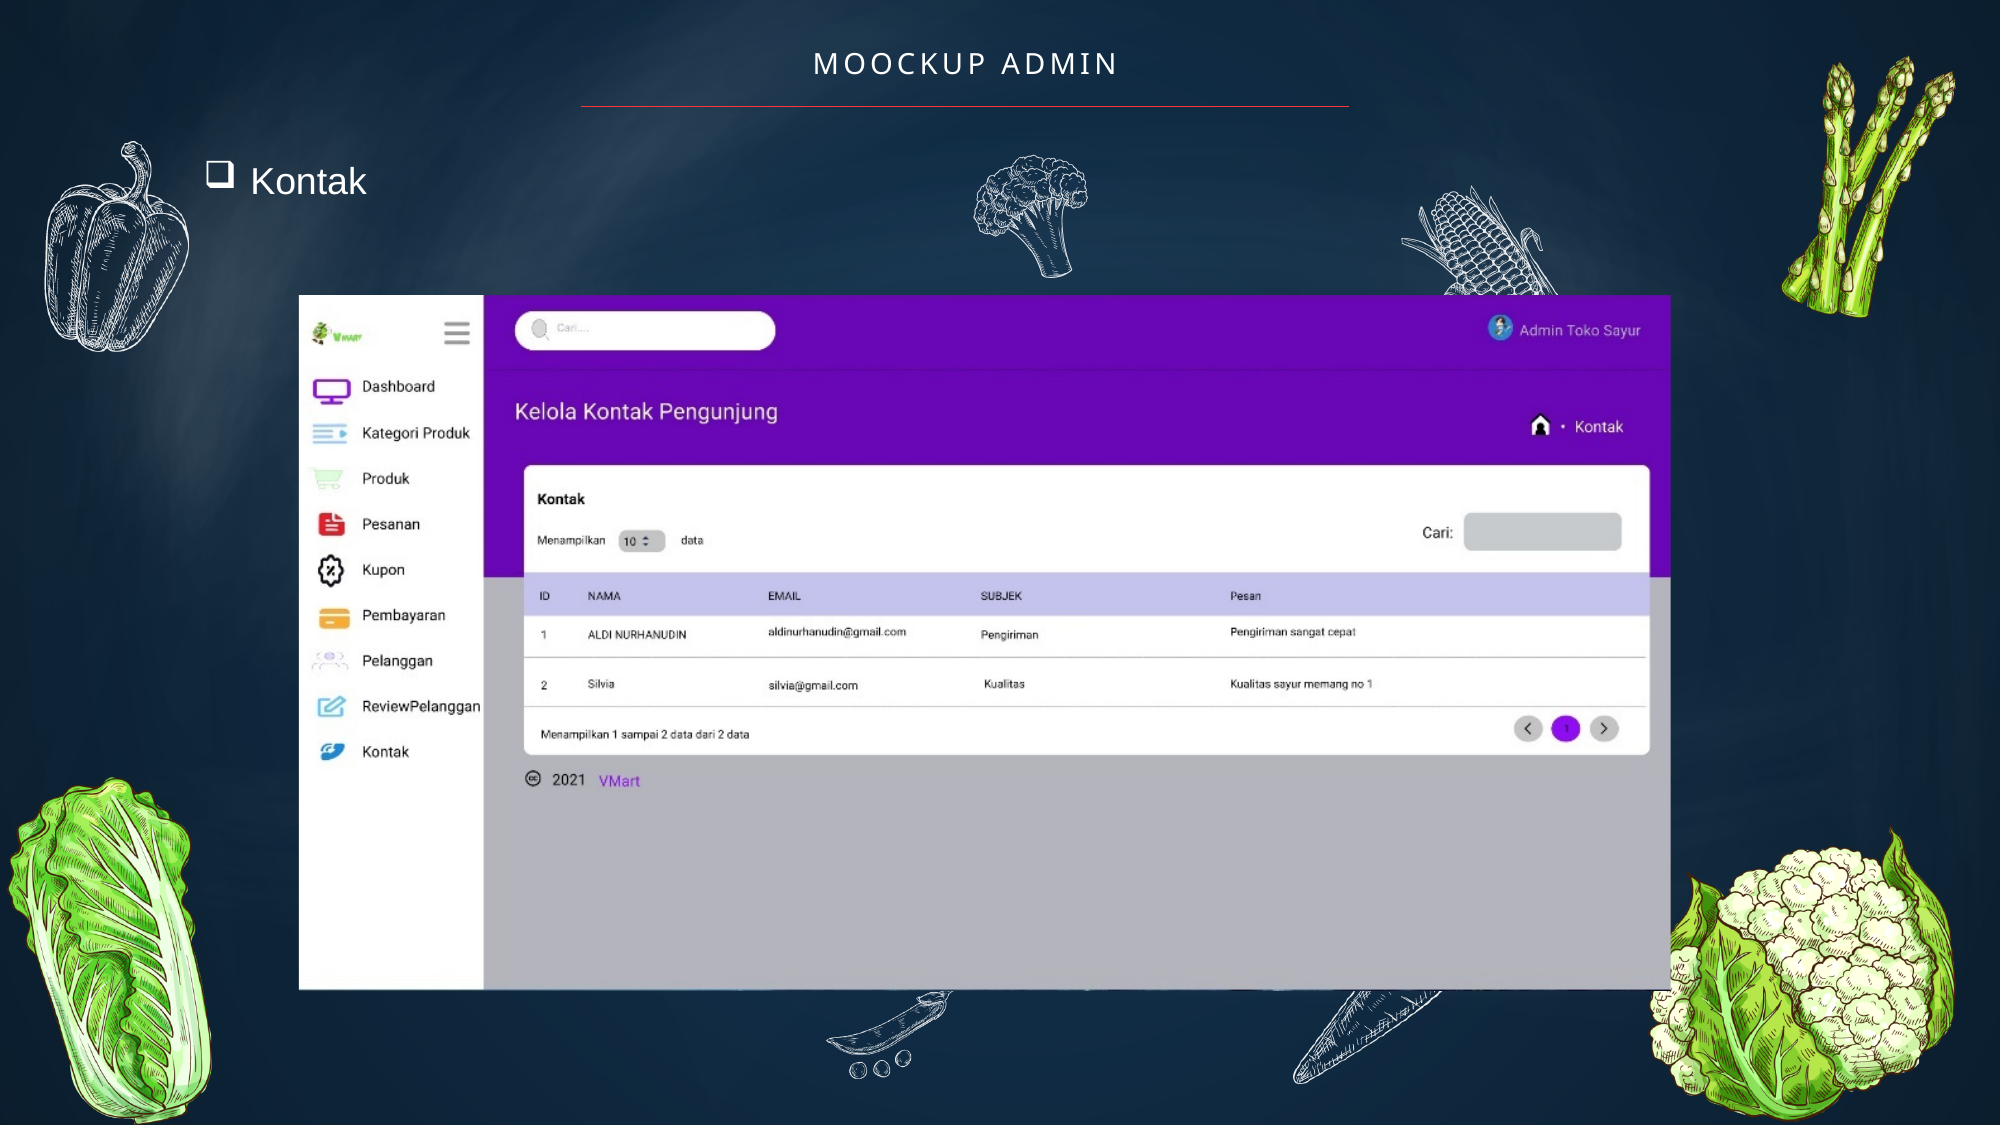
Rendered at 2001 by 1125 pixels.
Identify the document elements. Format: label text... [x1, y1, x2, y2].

picture [0, 0, 2000, 1125]
text_box Kontak [189, 149, 1189, 210]
text_box MOOCKUP ADMIN [403, 22, 1527, 103]
